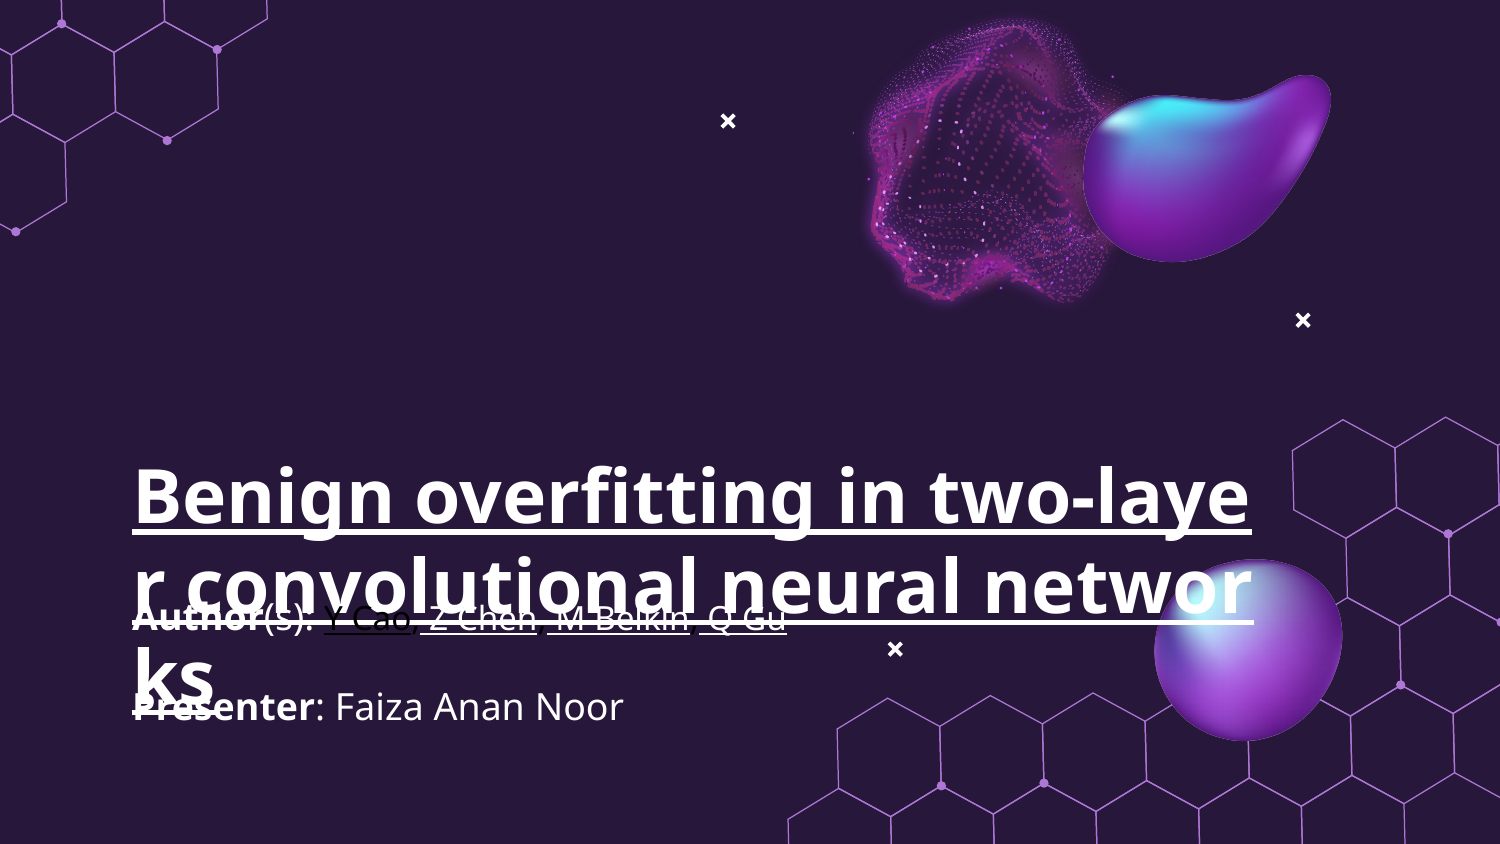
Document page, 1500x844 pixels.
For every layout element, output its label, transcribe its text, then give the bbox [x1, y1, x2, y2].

picture [1130, 533, 1371, 766]
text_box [888, 642, 902, 656]
subtitle Author(s): Y Cao, Z Chen, M Belkin, Q Gu Presenter: Faiza Anan Noor [116, 577, 860, 696]
title Benign overfitting in two-layer convolutional neural networks [116, 206, 1271, 566]
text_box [1296, 313, 1310, 327]
picture [852, 11, 1371, 315]
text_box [721, 114, 735, 128]
